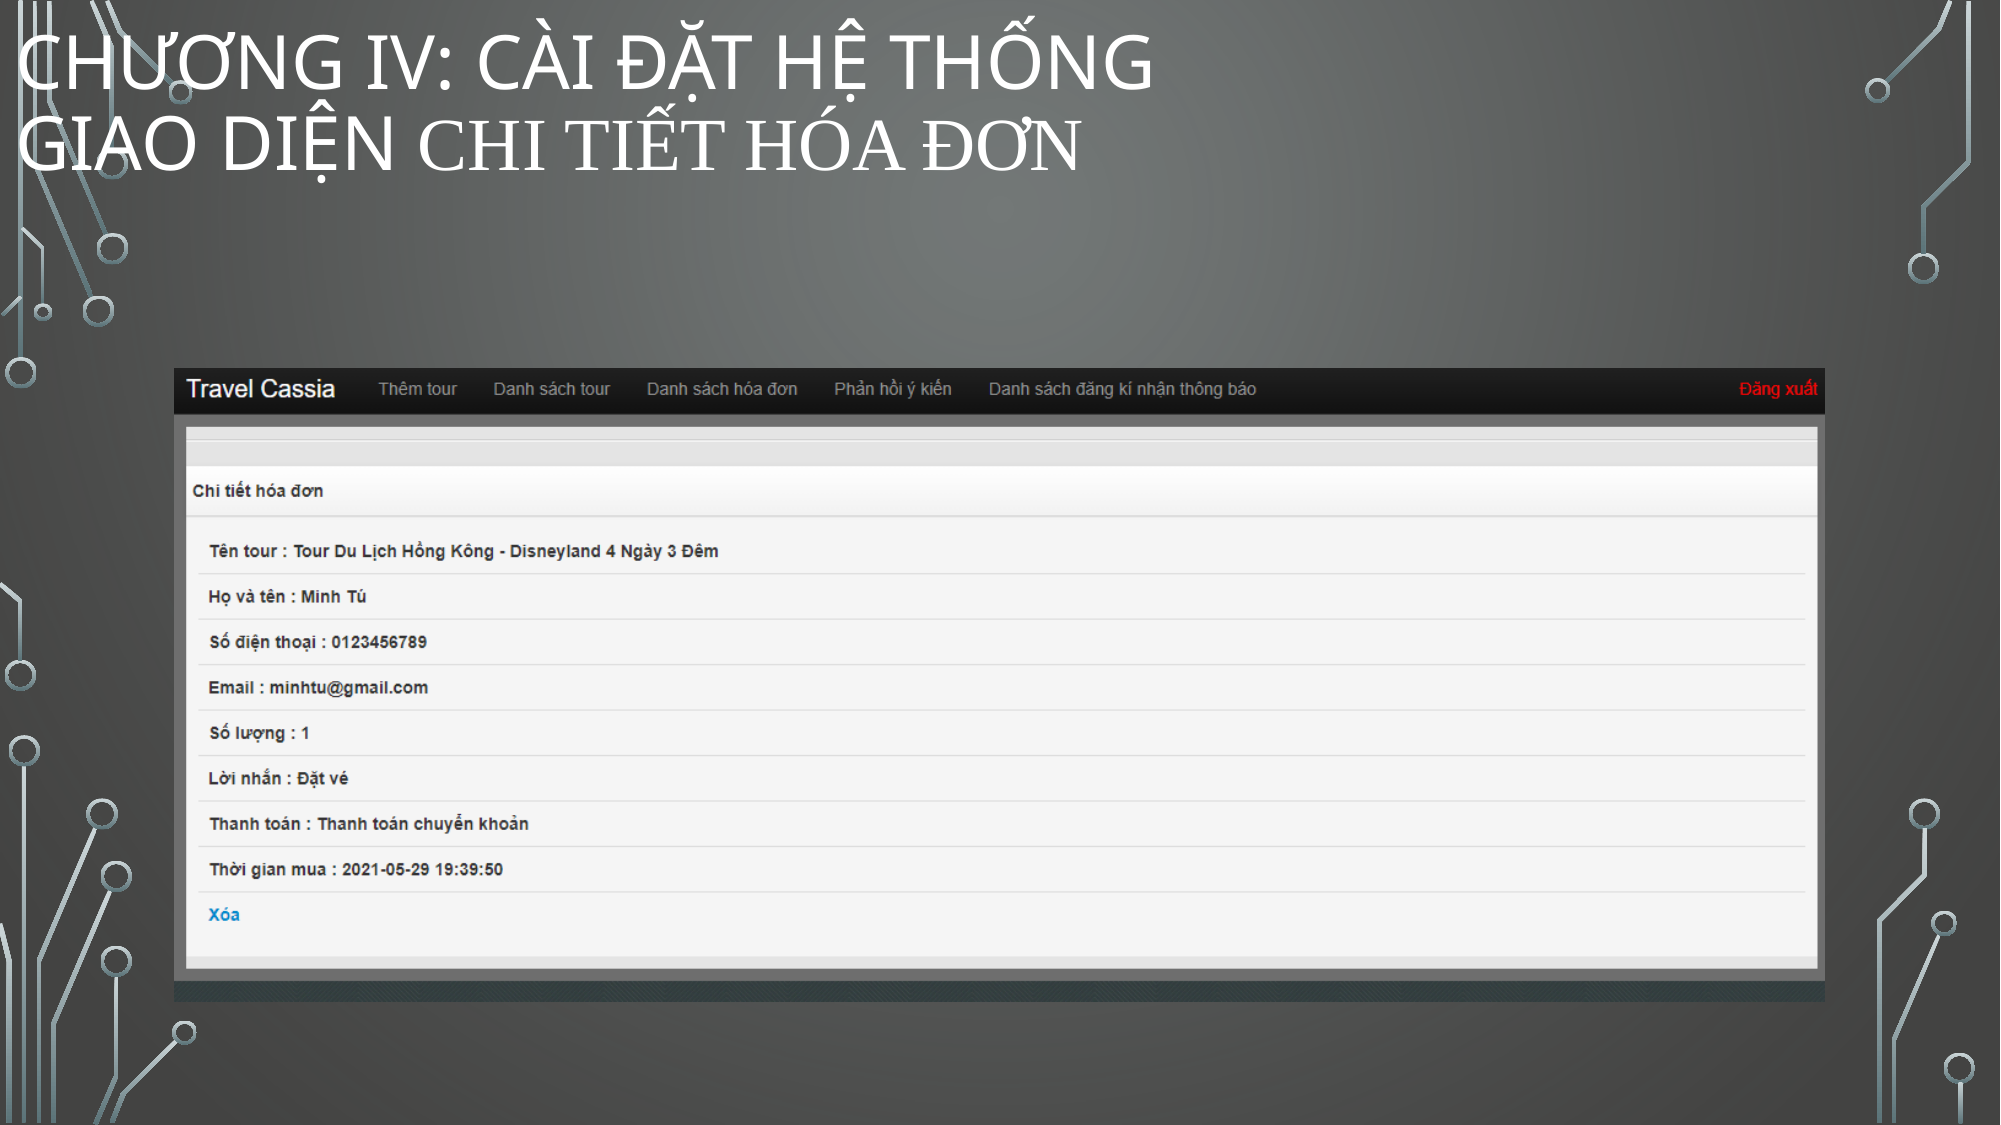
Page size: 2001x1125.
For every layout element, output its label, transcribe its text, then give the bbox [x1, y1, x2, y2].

picture [174, 368, 1825, 1003]
title Chương IV: Cài đặt hệ Thống Giao diện chi tiết hóa đơn [0, 0, 1775, 213]
